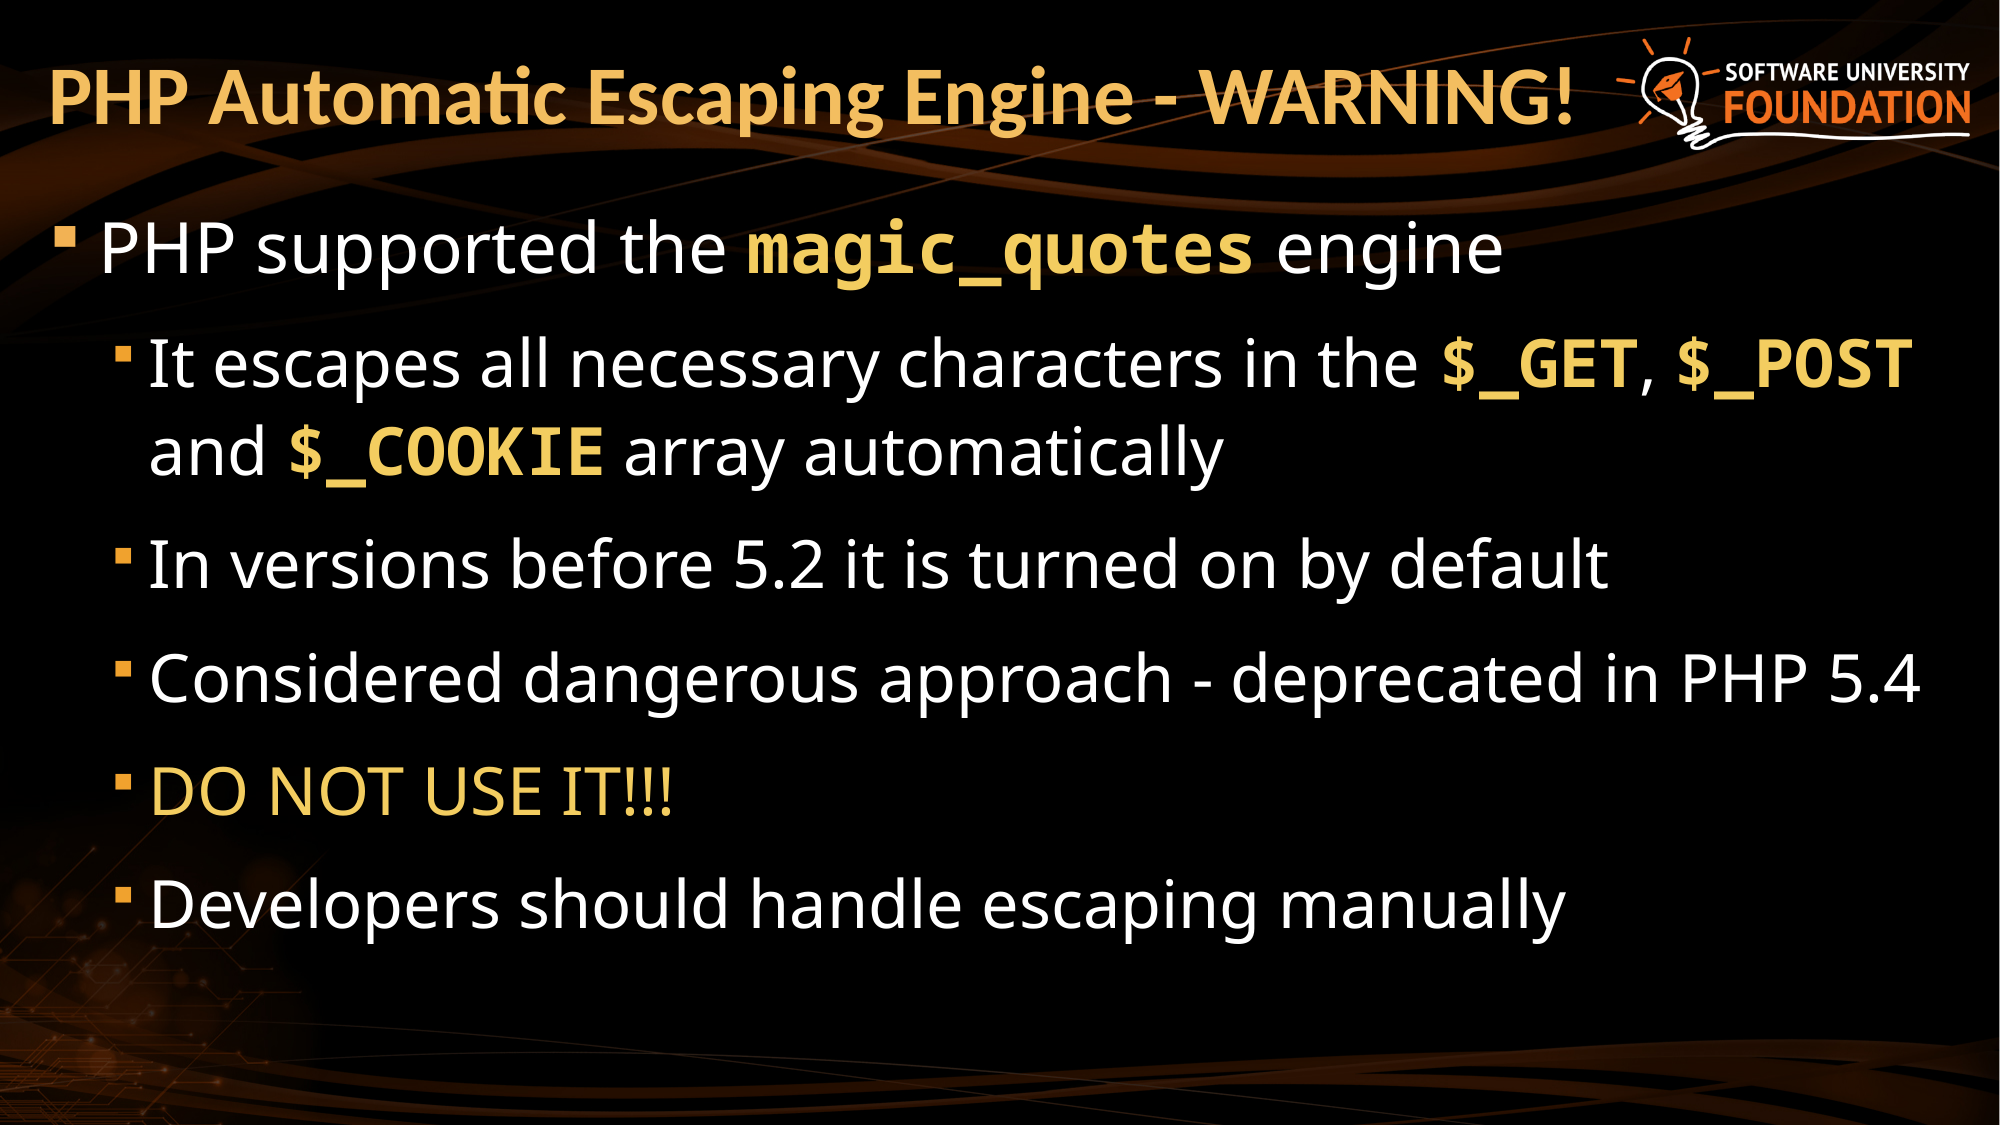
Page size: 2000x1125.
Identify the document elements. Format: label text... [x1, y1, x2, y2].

title PHP Automatic Escaping Engine - WARNING! [30, 6, 1602, 189]
list PHP supported the magic_quotes engine It escapes all necessary characters in the $_GET, $_POST and $_COOKIE array automatically In versions before 5.2 it is turned on by default Considered dangerous approach - deprecated in PHP 5.4 DO NOT USE IT!!! Developers should handle escaping manually [31, 188, 1968, 1103]
picture [0, 0, 2000, 1125]
